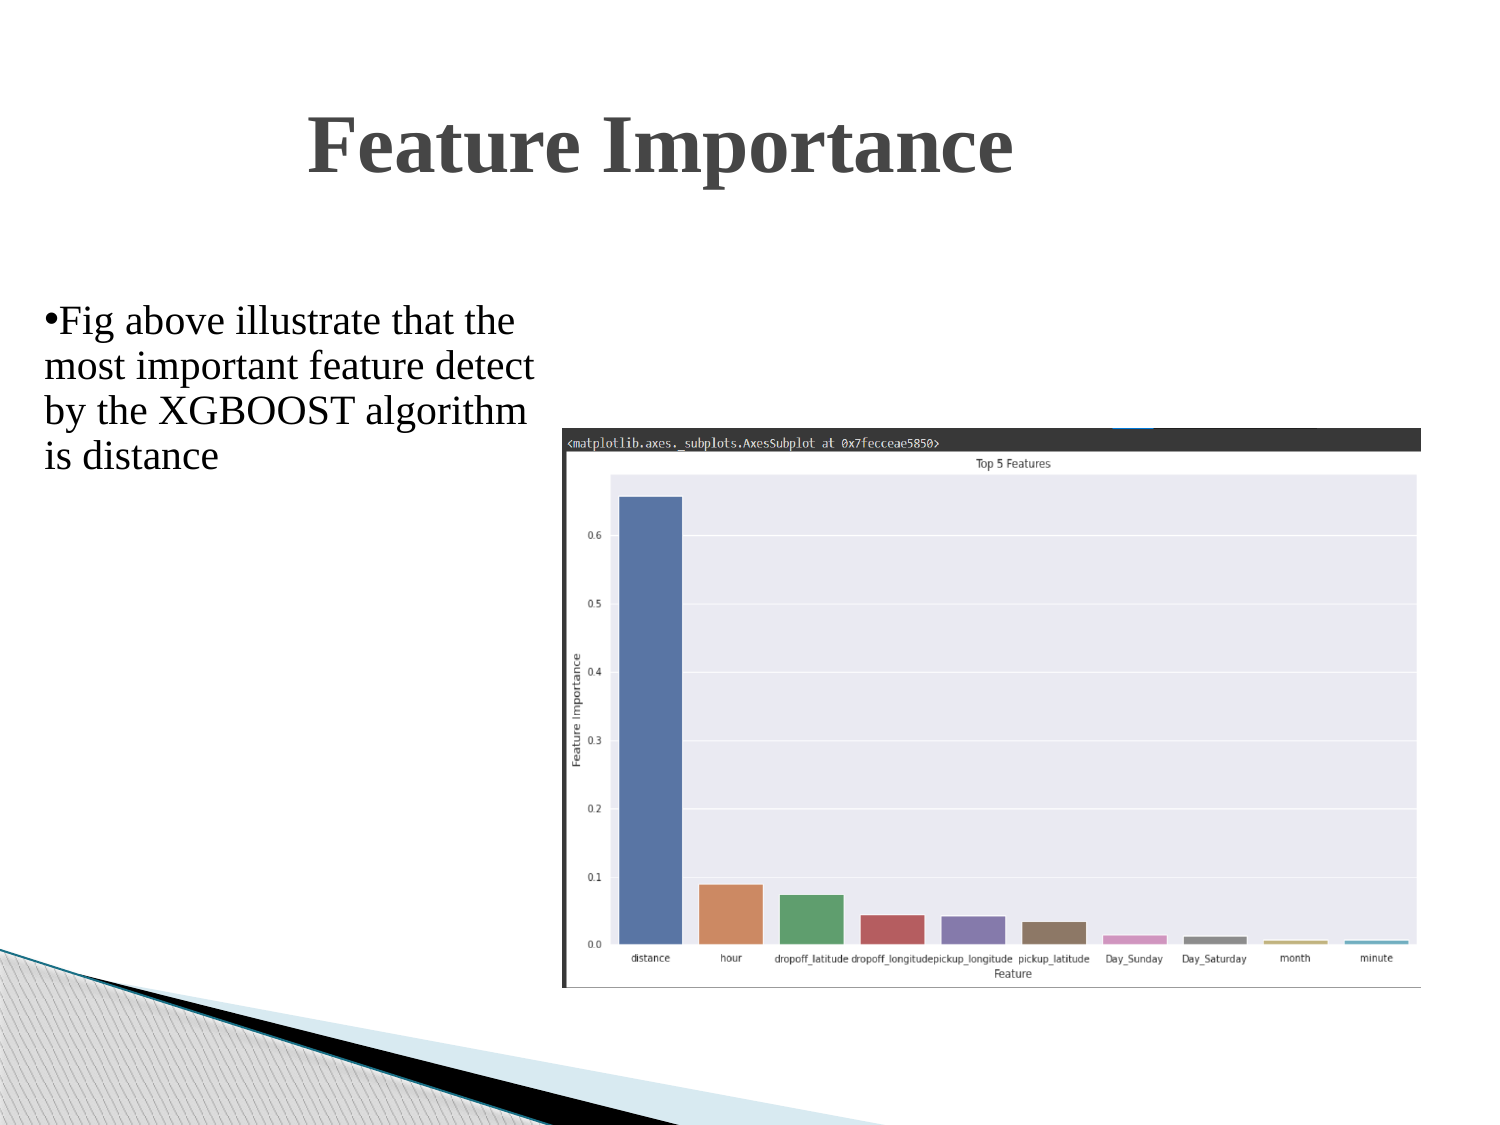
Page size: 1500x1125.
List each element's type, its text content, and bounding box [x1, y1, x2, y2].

picture [562, 427, 1421, 988]
title Feature Importance [0, 52, 1342, 239]
